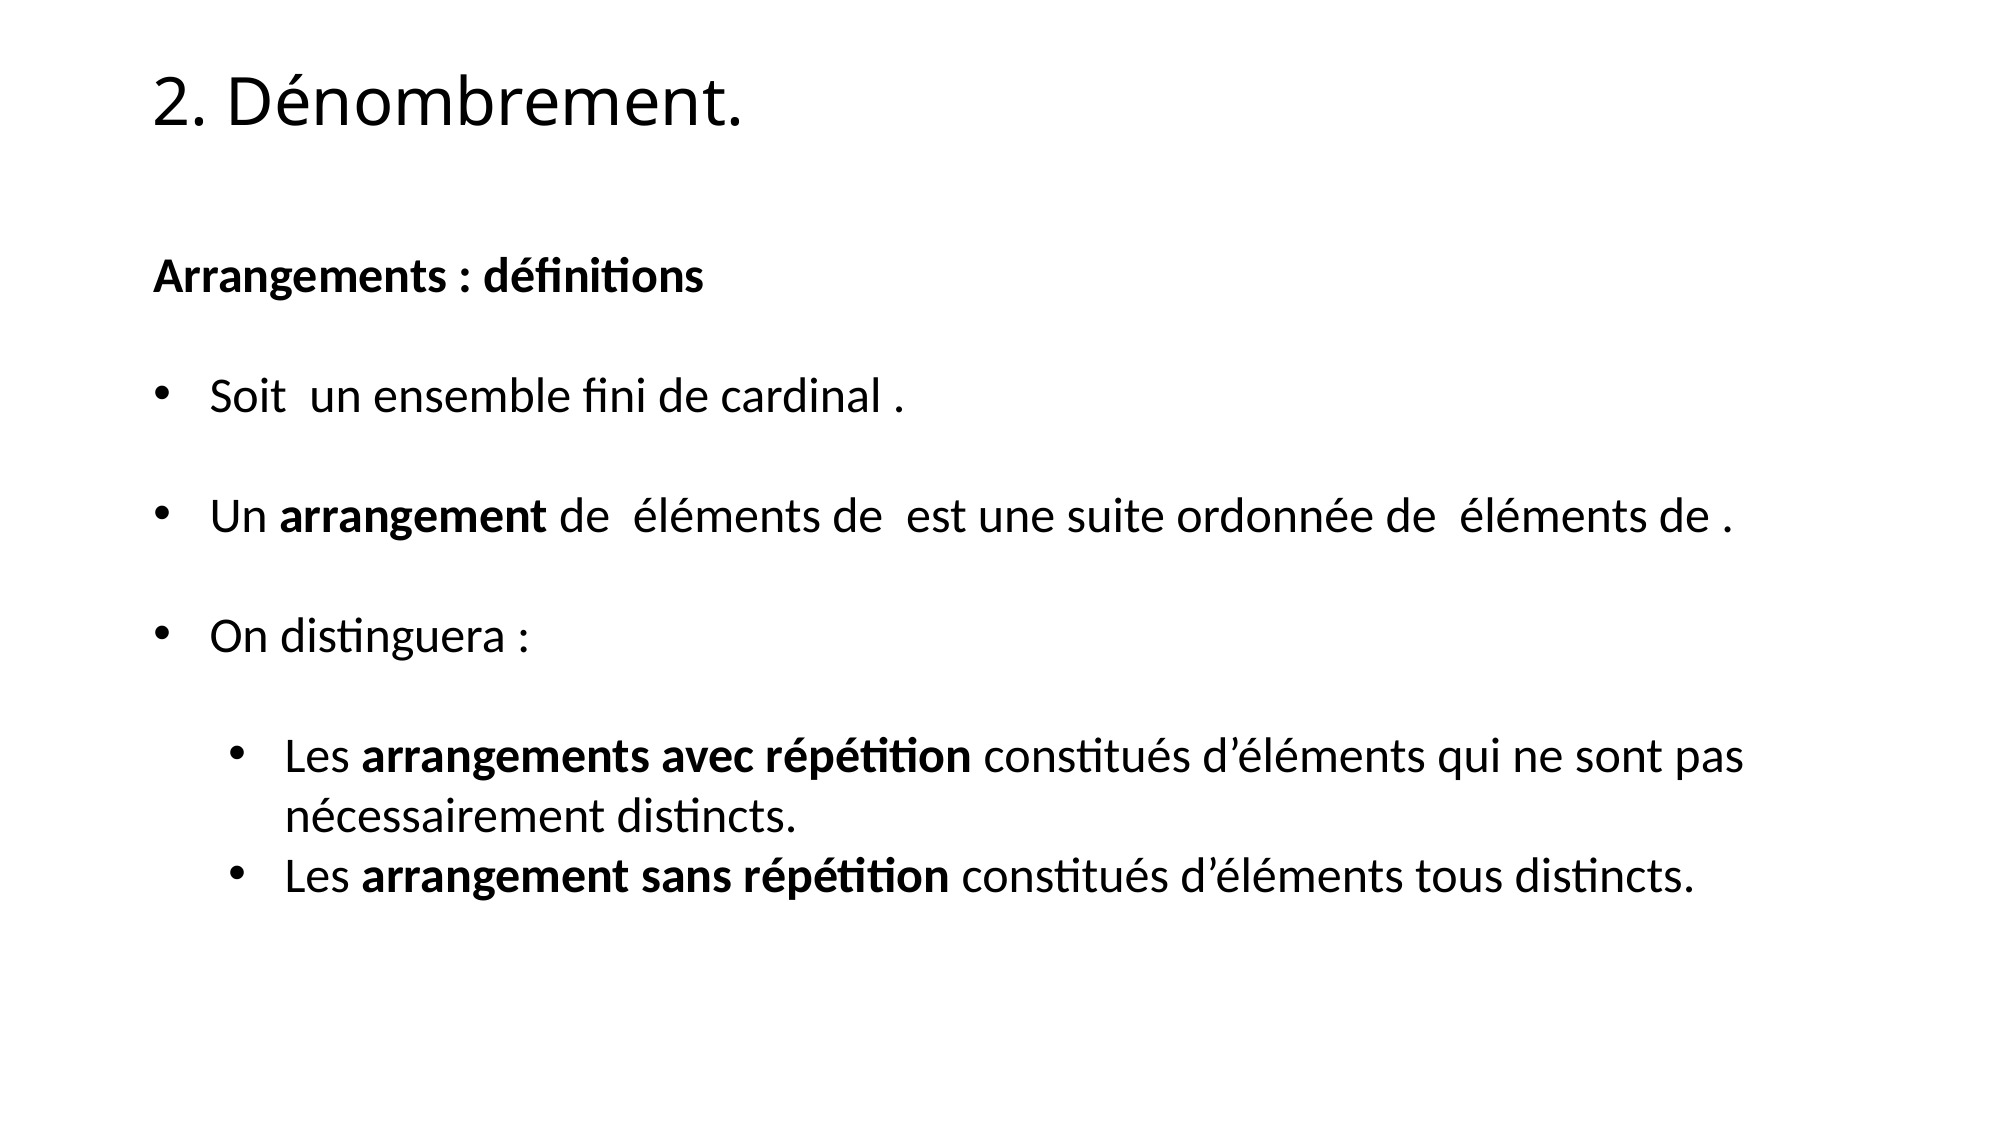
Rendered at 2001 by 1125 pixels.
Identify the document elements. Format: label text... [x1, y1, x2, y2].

text_box 2. Dénombrement. [137, 59, 1863, 155]
